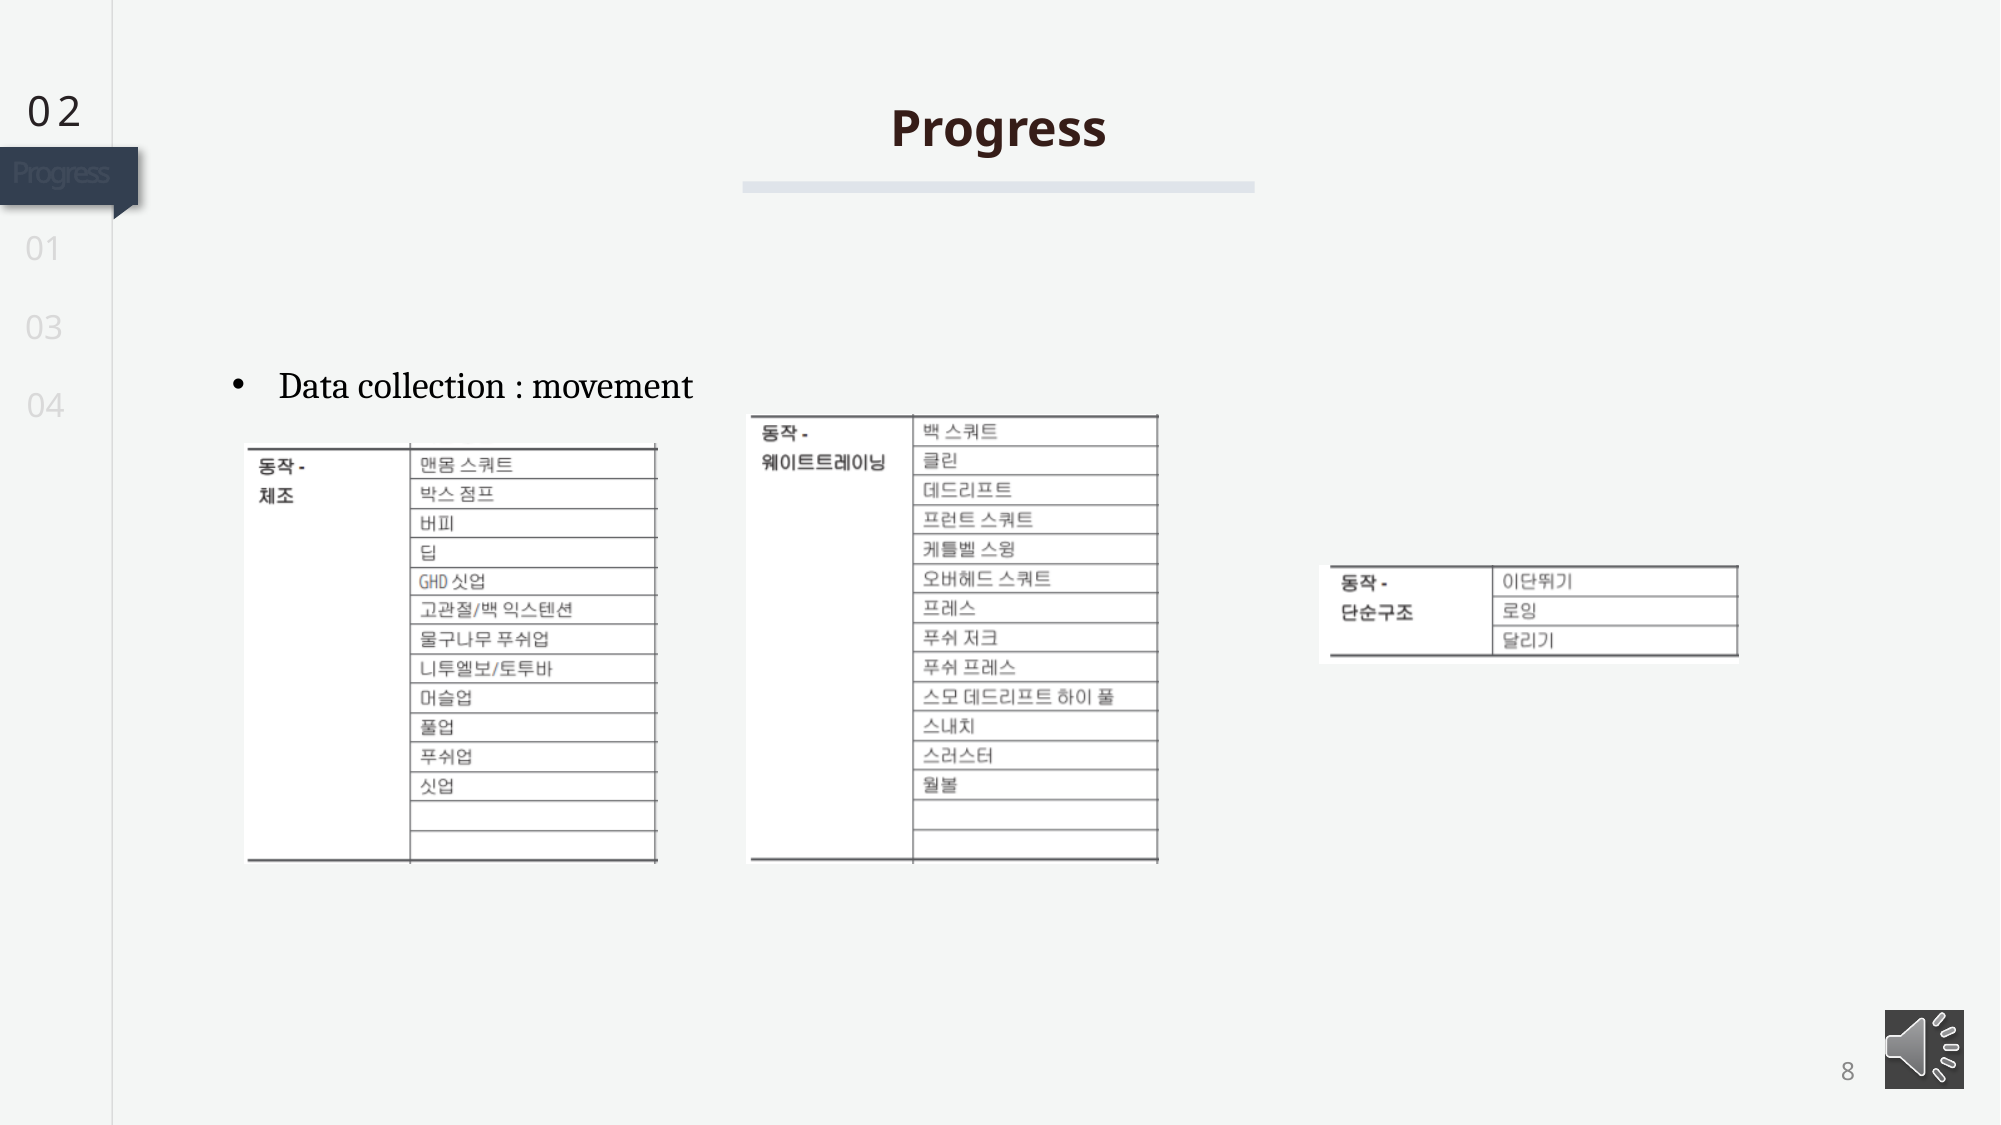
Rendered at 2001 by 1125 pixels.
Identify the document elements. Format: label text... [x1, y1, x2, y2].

text_box 02 [0, 77, 418, 143]
picture [746, 414, 1160, 864]
slide_number 8 [1831, 1050, 1864, 1096]
picture [1884, 1009, 1965, 1090]
text_box Progress [0, 146, 452, 196]
text_box 03 [17, 298, 92, 354]
text_box 01 [17, 219, 92, 275]
text_box Data collection : movement [224, 353, 1400, 414]
picture [244, 443, 658, 864]
picture [1319, 565, 1739, 664]
text_box 04 [19, 376, 93, 432]
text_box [742, 88, 1255, 194]
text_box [0, 147, 138, 218]
